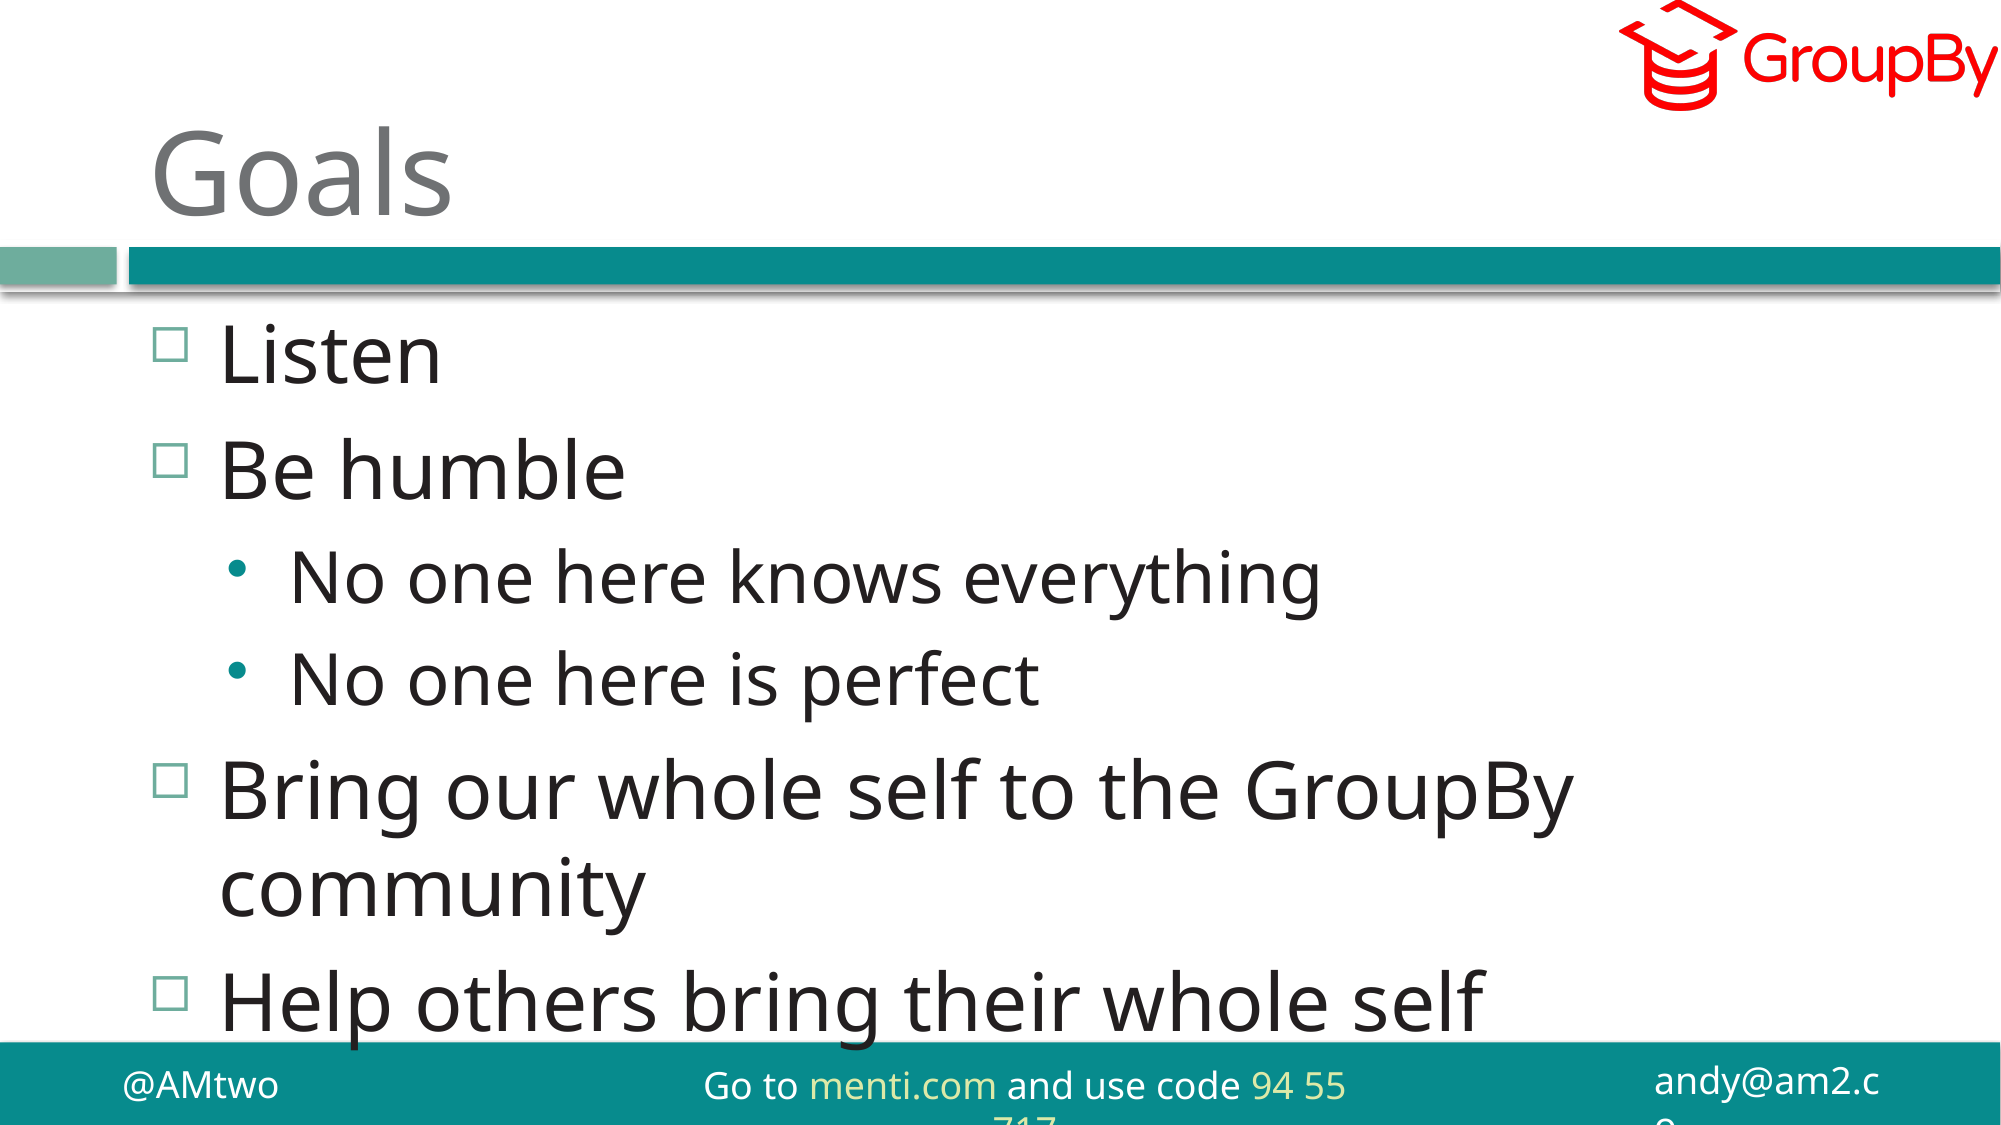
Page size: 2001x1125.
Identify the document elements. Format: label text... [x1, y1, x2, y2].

title Goals [133, 25, 1917, 246]
list Listen Be humble No one here knows everything No one here is perfect Bring our whole self to the GroupBy community Help others bring their whole self [133, 295, 1918, 1028]
picture [1619, 0, 1998, 111]
